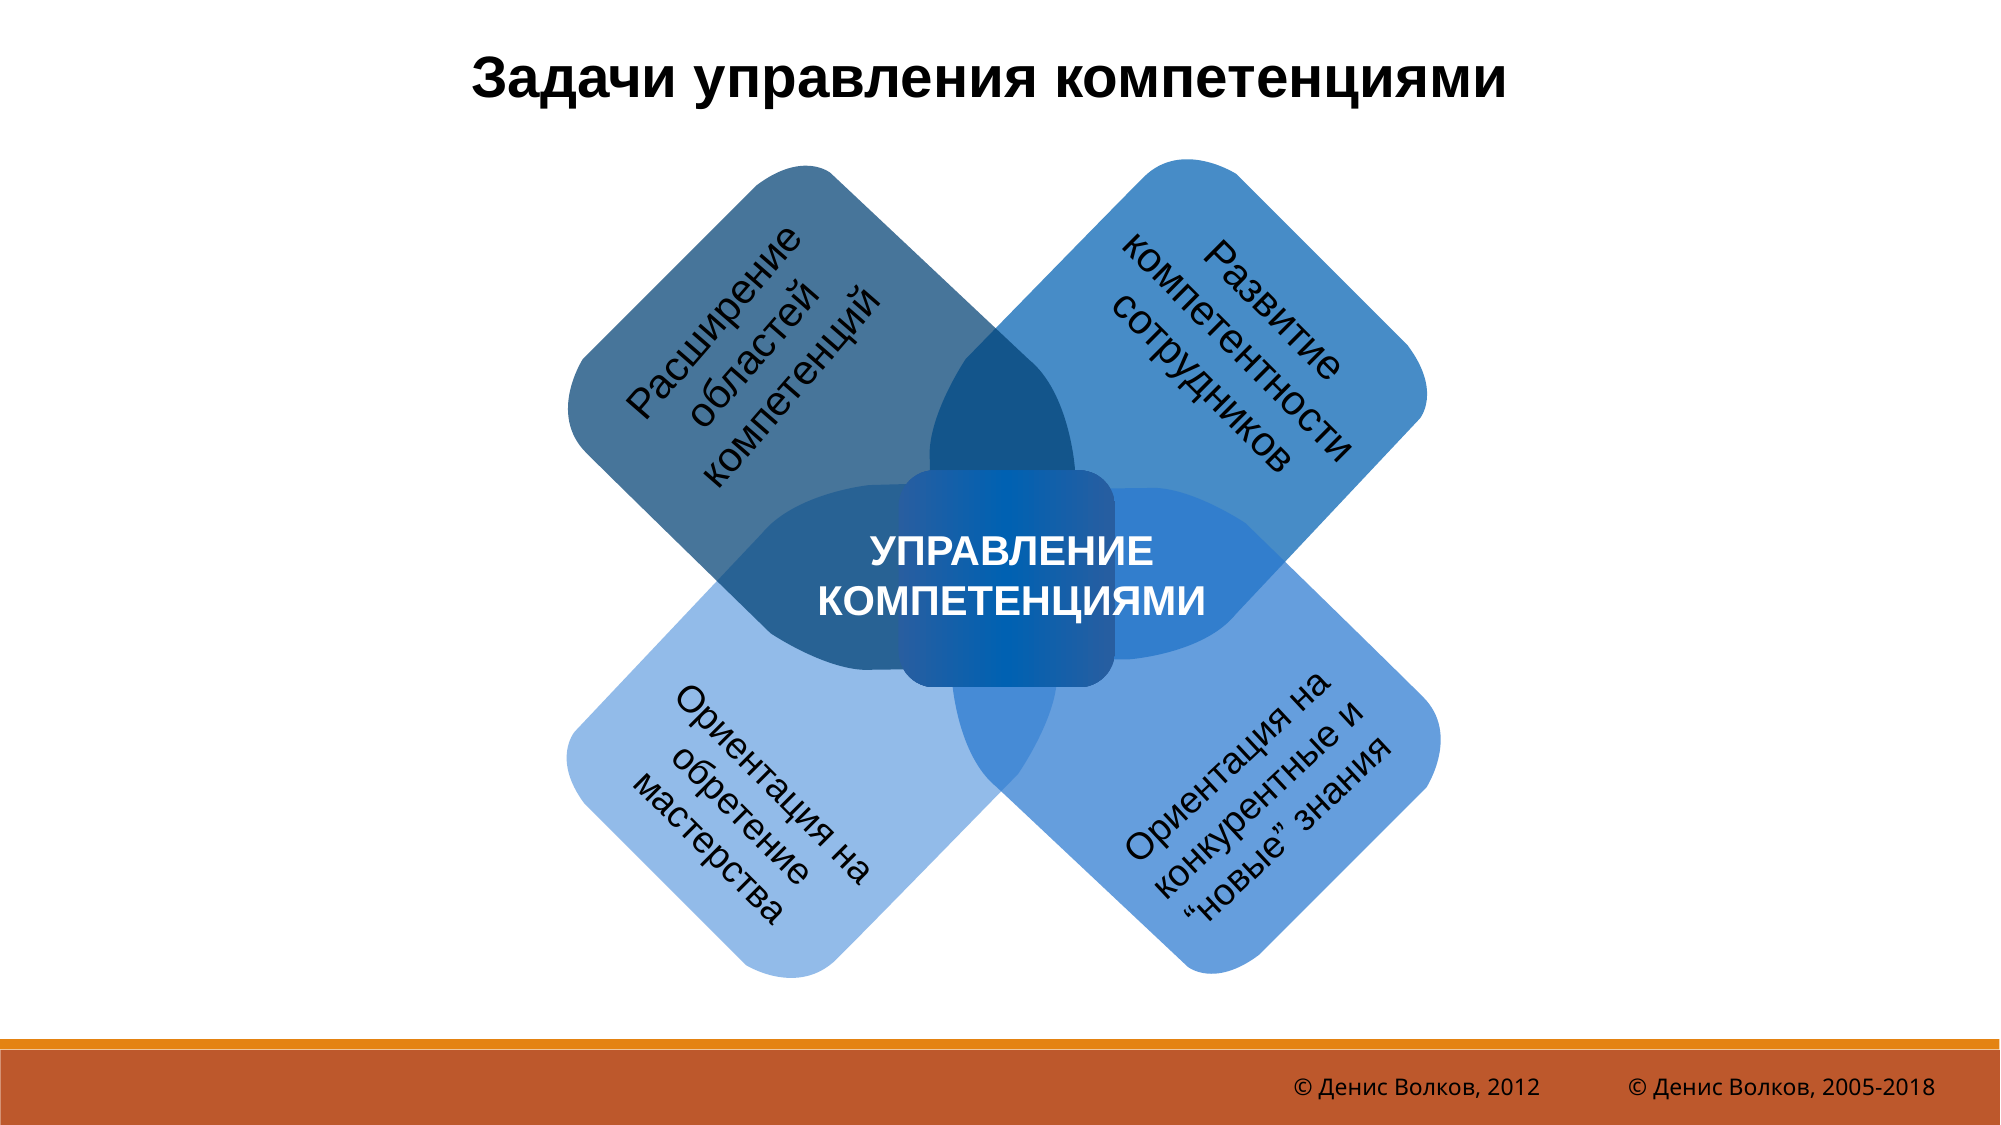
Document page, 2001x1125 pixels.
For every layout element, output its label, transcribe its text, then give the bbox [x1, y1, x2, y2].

text_box Расширение областей компетенций [586, 179, 916, 526]
text_box [566, 582, 1001, 978]
text_box [567, 165, 1075, 670]
text_box [898, 624, 1116, 688]
text_box Ориентация на обретение мастерства [576, 645, 912, 981]
text_box © Денис Волков, 2005-2018 [1612, 1064, 1951, 1108]
text_box Развитие компетентности сотрудников [1068, 172, 1415, 518]
text_box © Денис Волков, 2012 [1278, 1064, 1556, 1108]
text_box УПРАВЛЕНИЕ КОМПЕТЕНЦИЯМИ [782, 523, 1242, 624]
text_box [996, 159, 1428, 561]
text_box [898, 470, 1116, 523]
text_box Задачи управления компетенциями [299, 39, 1697, 146]
text_box [952, 487, 1441, 974]
text_box Ориентация на конкурентные и “новые” знания [1104, 650, 1407, 945]
